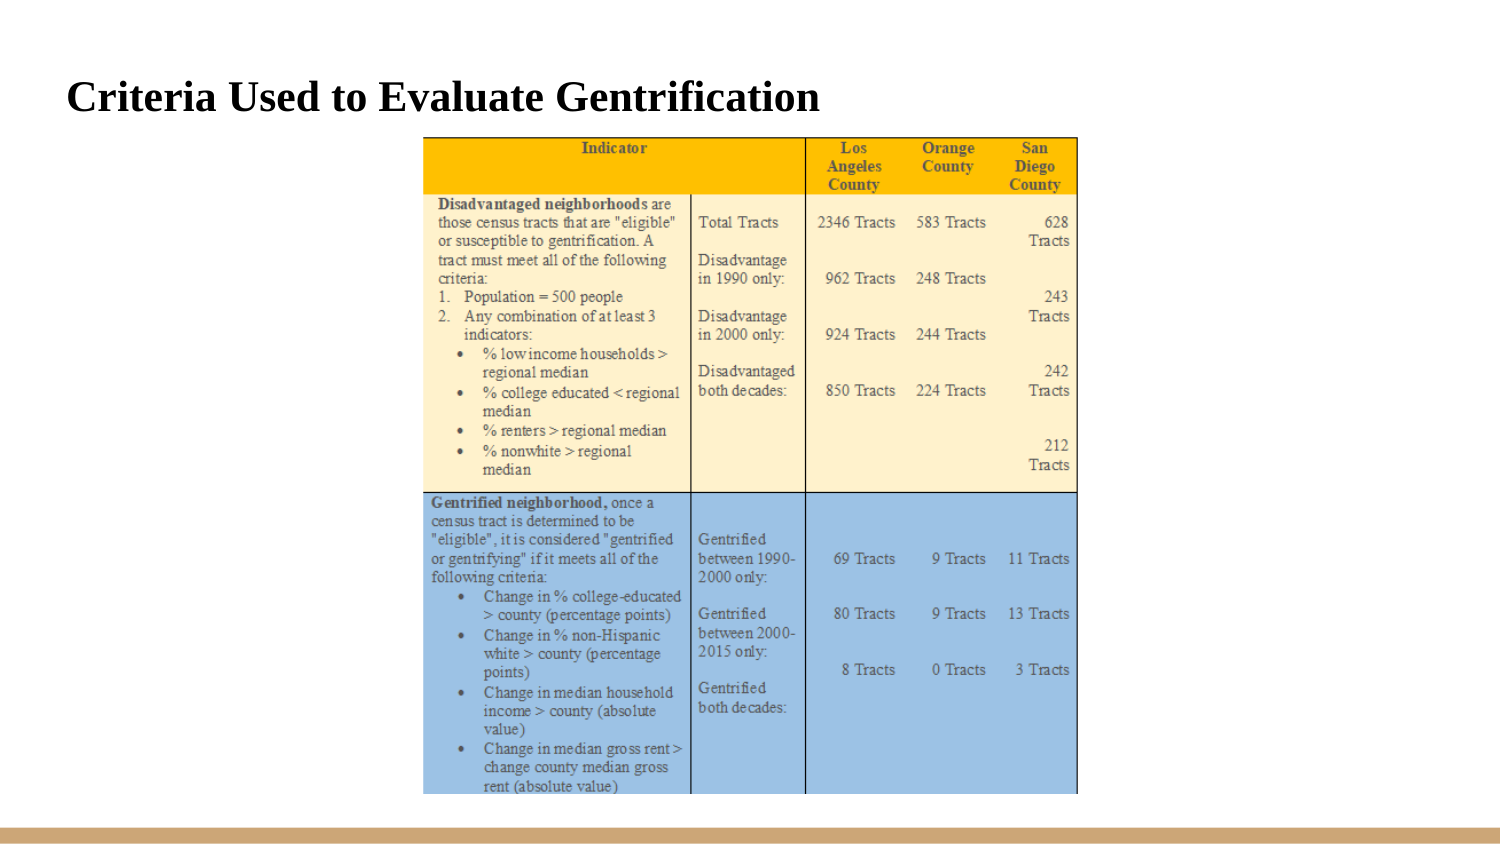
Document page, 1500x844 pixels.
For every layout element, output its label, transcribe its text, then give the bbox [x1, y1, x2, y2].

picture [421, 134, 1079, 794]
title Criteria Used to Evaluate Gentrification [51, 0, 1449, 136]
